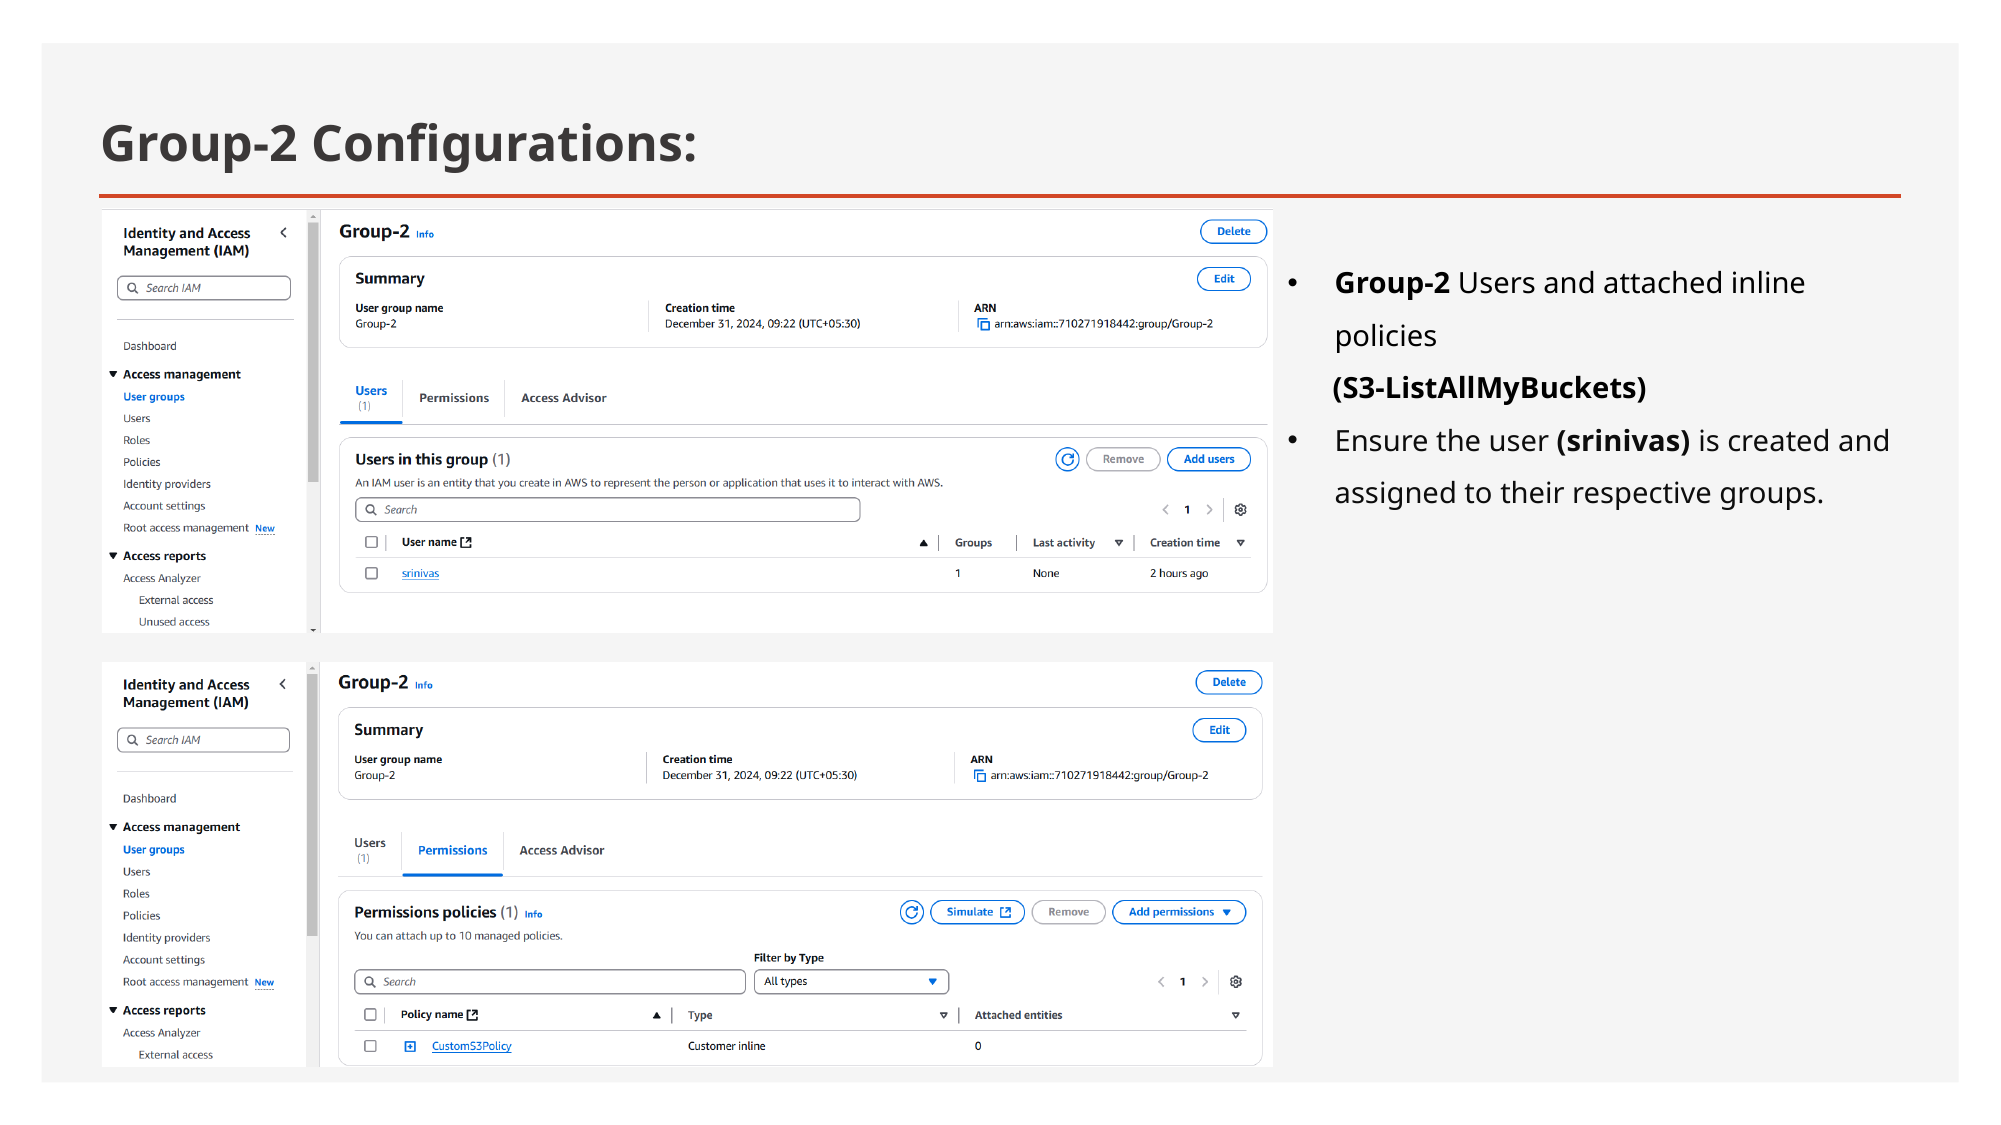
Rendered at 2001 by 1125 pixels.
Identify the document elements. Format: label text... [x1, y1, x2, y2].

text_box Group-2 Users and attached inline policies (S3-ListAllMyBuckets) Ensure the user (srinivas) is created and assigned to their respective groups. [1273, 239, 1913, 552]
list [101, 208, 1273, 633]
title Group-2 Configurations: [85, 73, 1214, 179]
picture [101, 662, 1273, 1067]
